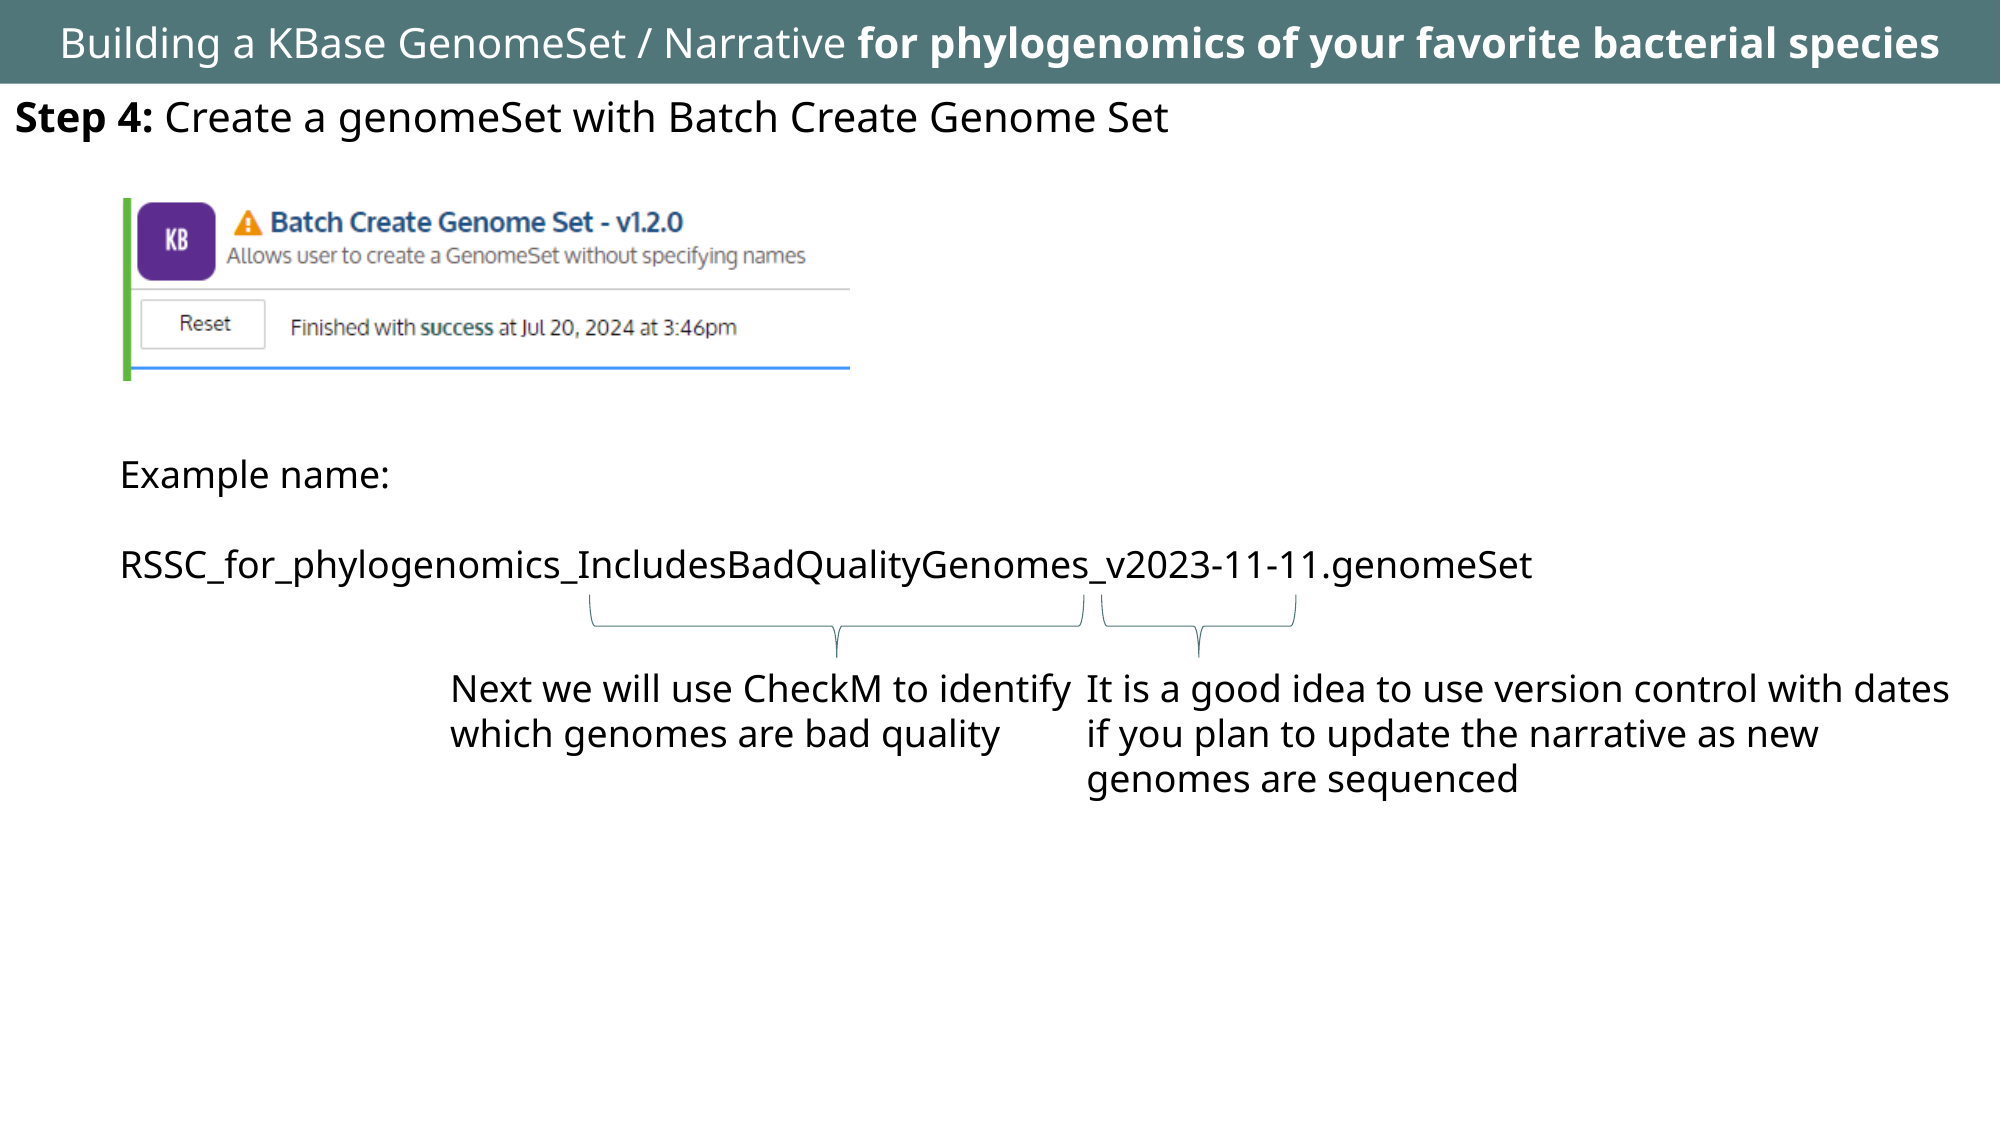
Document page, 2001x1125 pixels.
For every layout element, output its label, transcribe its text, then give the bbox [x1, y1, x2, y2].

text_box Example name: RSSC_for_phylogenomics_IncludesBadQualityGenomes_v2023-11-11.genomeSet [104, 443, 1728, 594]
text_box Building a KBase GenomeSet / Narrative for phylogenomics of your favorite bacterial species [0, 0, 2000, 85]
text_box [1101, 594, 1297, 657]
text_box Next we will use CheckM to identify which genomes are bad quality [435, 657, 1071, 763]
text_box [589, 594, 1085, 657]
text_box Step 4: Create a genomeSet with Batch Create Genome Set [0, 83, 1963, 149]
text_box It is a good idea to use version control with dates if you plan to update the narrative as new genomes are sequenced [1071, 657, 1981, 808]
picture [122, 198, 850, 381]
